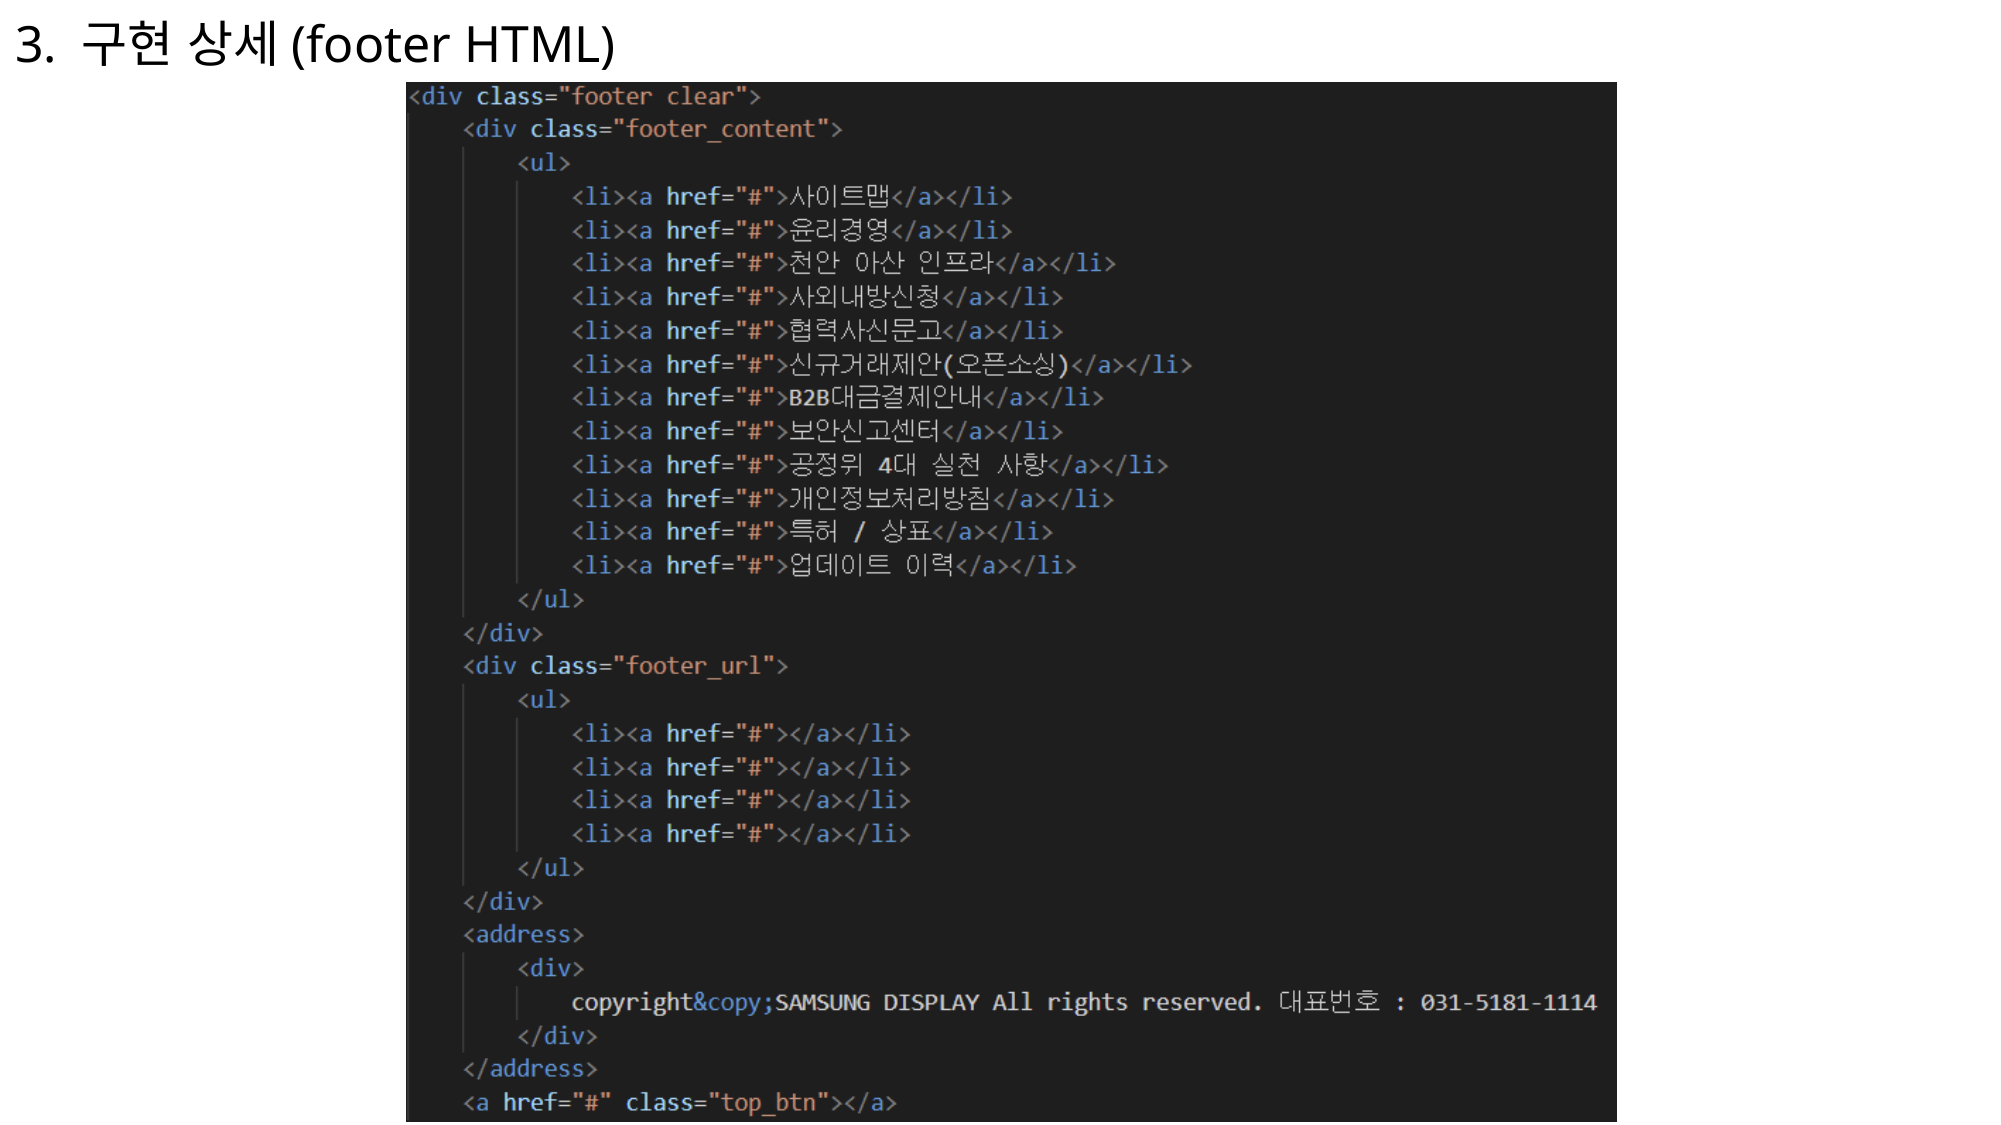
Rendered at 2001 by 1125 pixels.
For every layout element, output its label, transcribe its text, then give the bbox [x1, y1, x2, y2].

title 3. 구현 상세(footer HTML) [0, 3, 1725, 90]
picture [406, 82, 1617, 1122]
